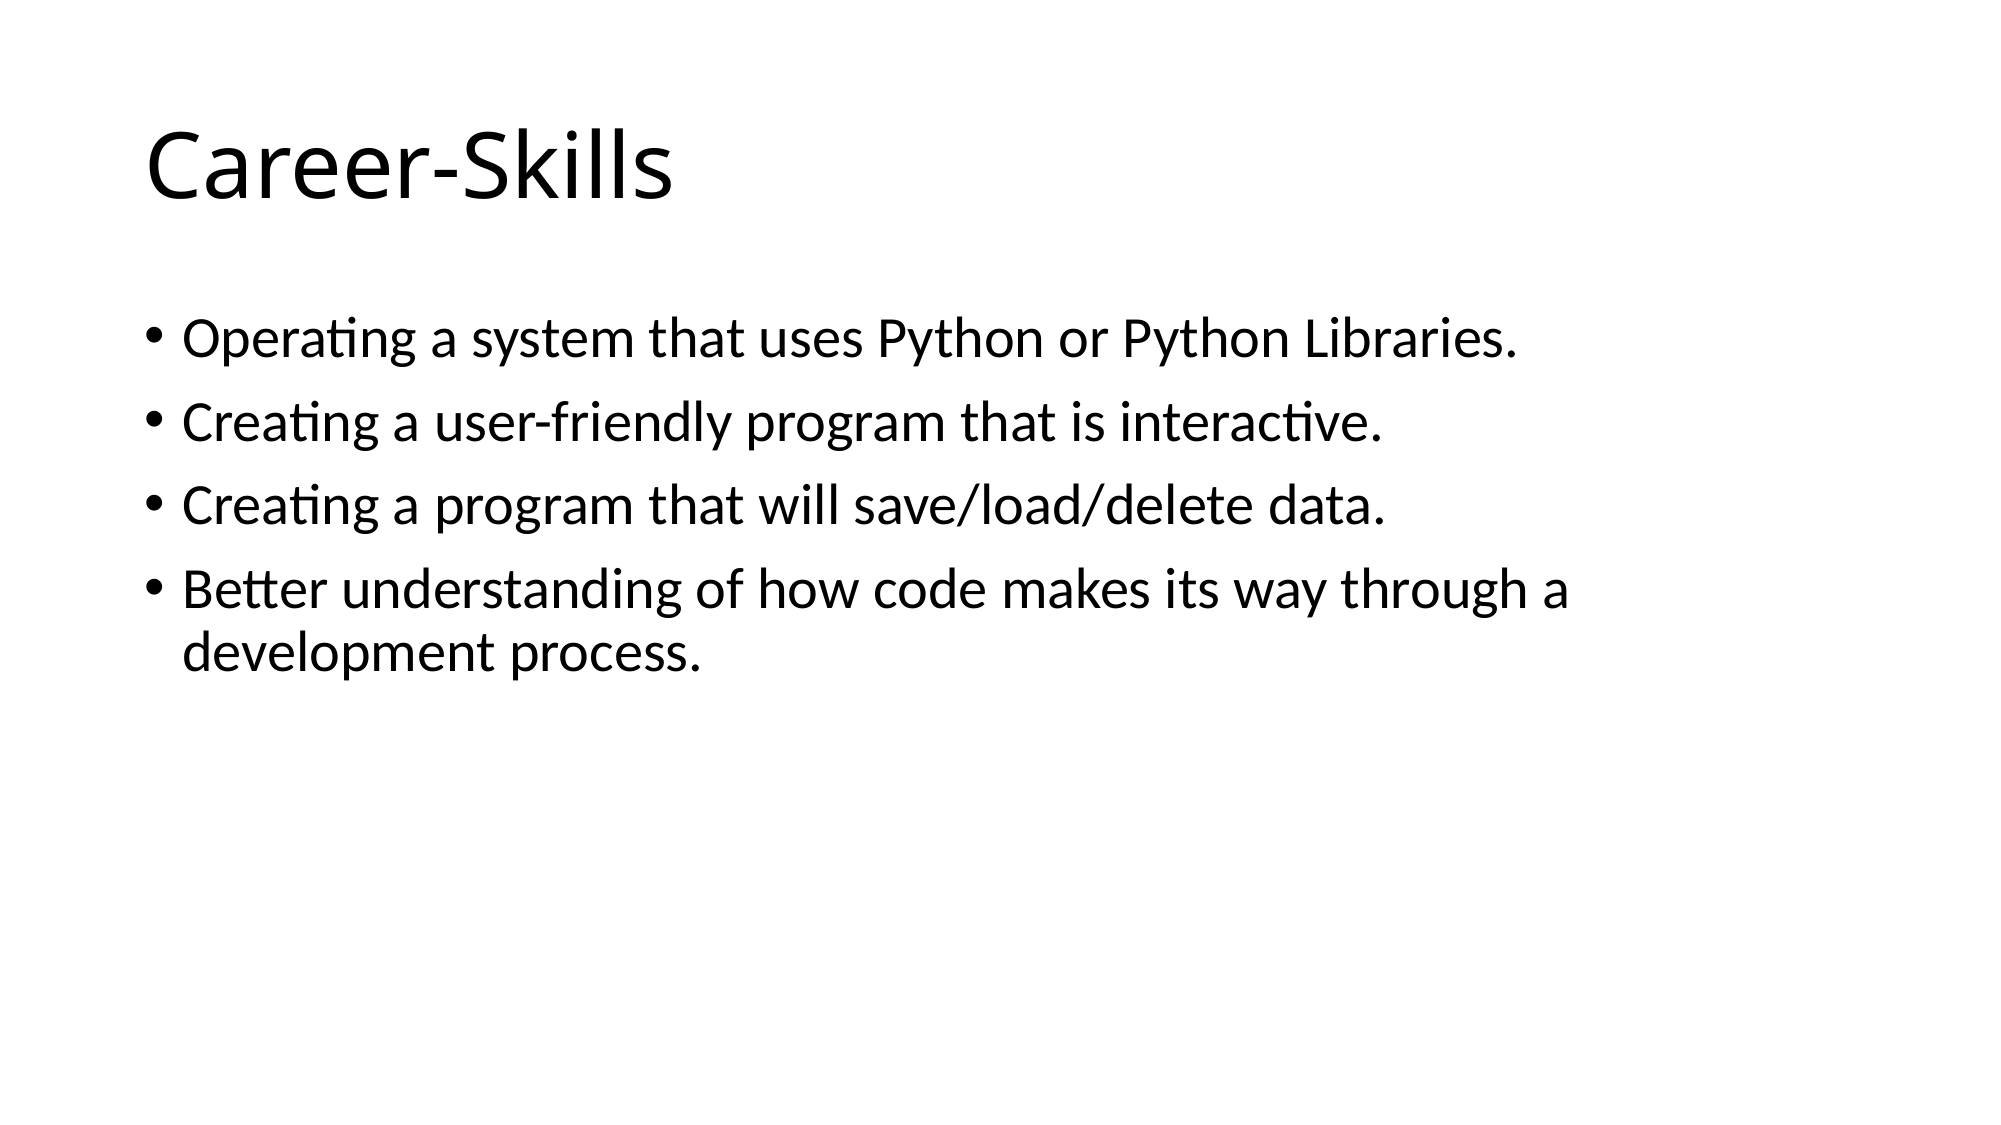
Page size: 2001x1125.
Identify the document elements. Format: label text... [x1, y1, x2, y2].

title Career-Skills [136, 59, 1863, 278]
list Operating a system that uses Python or Python Libraries. Creating a user-friendly program that is interactive. Creating a program that will save/load/delete data. Better understanding of how code makes its way through a development process. [136, 298, 1863, 1014]
